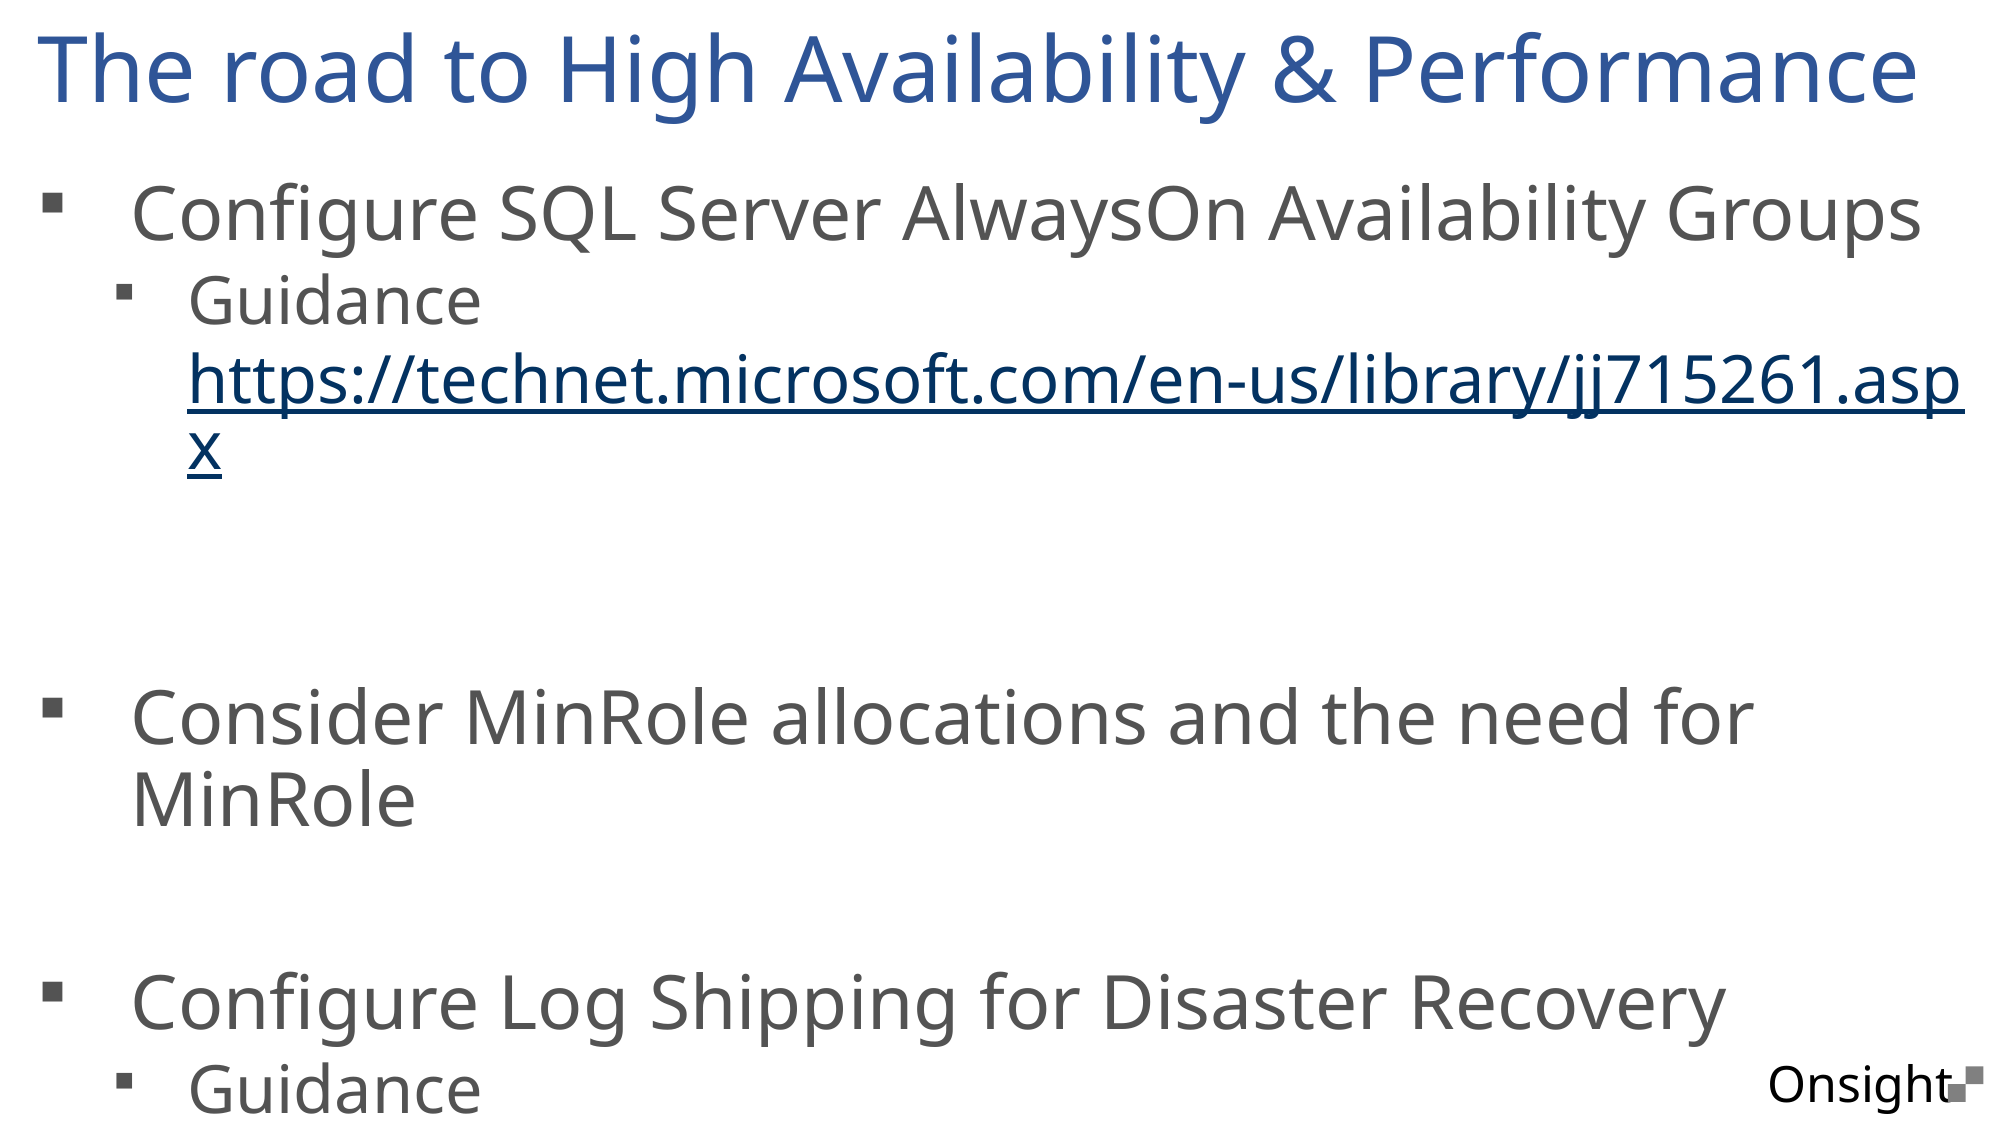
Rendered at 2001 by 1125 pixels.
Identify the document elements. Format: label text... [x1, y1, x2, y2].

title The road to High Availability & Performance [22, 15, 1982, 152]
list Configure SQL Server AlwaysOn Availability Groups Guidance https://technet.microsoft.com/en-us/library/jj715261.aspx Consider MinRole allocations and the need for MinRole Configure Log Shipping for Disaster Recovery Guidance http://technet.microsoft.com/en-us/library/ms190640.aspx [22, 168, 1981, 1059]
